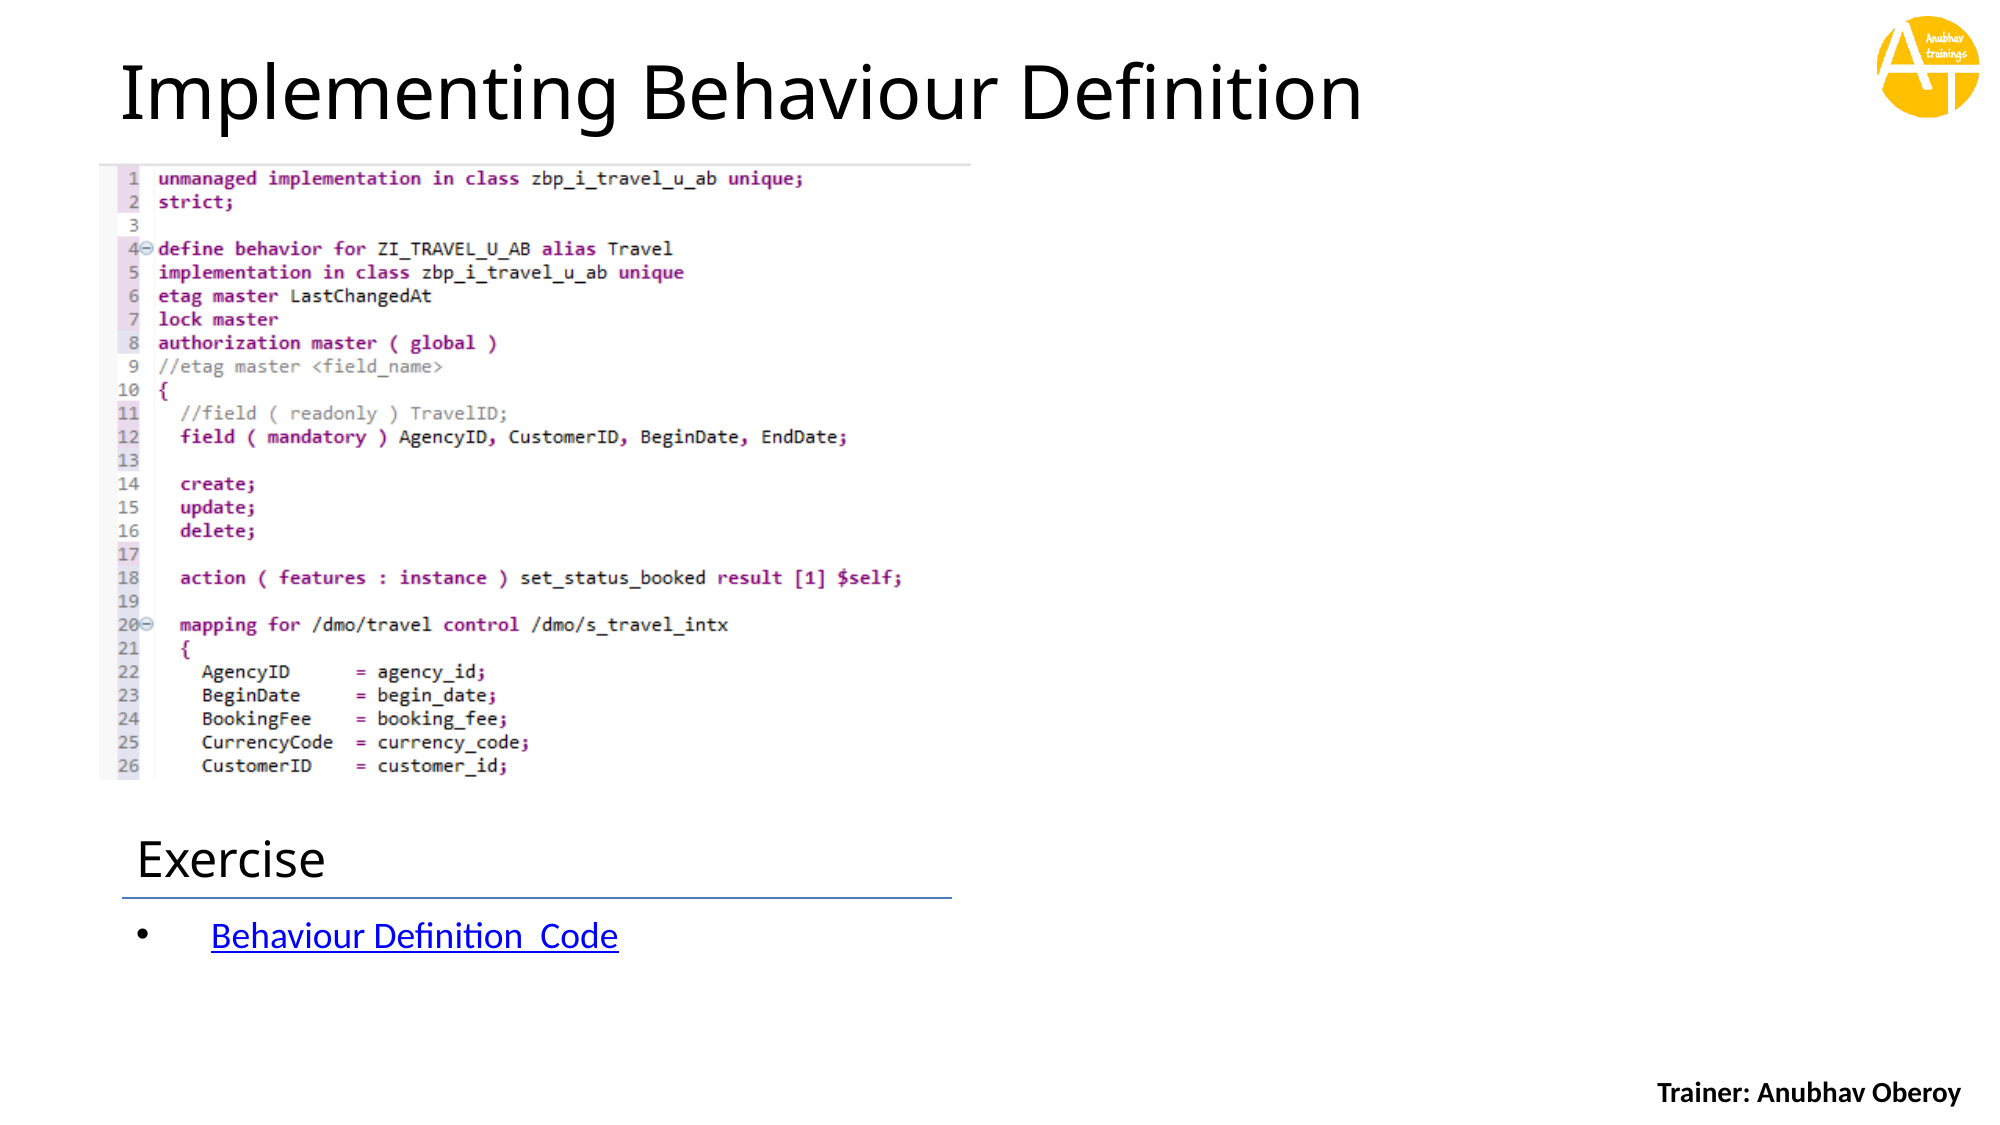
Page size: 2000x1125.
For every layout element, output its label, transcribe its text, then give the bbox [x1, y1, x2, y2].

title Implementing Behaviour Definition [99, 30, 1900, 148]
picture [99, 163, 971, 780]
footer Trainer: Anubhav Oberoy [1625, 1061, 1994, 1121]
text_box Behaviour Definition Code [121, 903, 786, 964]
picture [1866, 9, 1985, 126]
text_box Exercise [121, 820, 465, 896]
